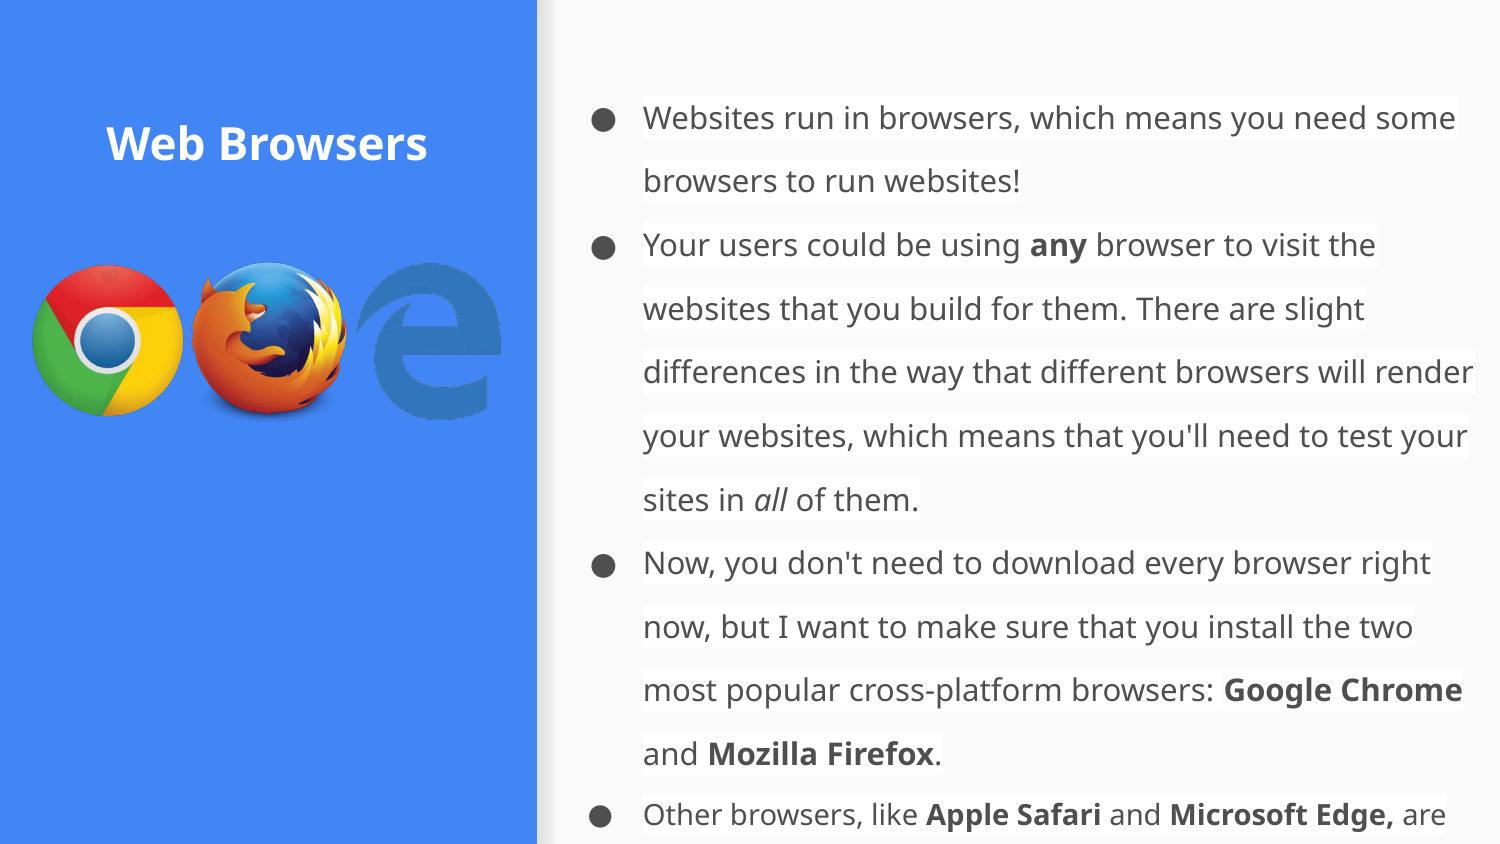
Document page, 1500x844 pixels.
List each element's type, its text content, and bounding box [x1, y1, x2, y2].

title Web Browsers [37, 42, 498, 218]
picture [25, 219, 510, 462]
list Websites run in browsers, which means you need some browsers to run websites! Your users could be using any browser to visit the websites that you build for them. There are slight differences in the way that different browsers will render your websites, which means that you'll need to test your sites in all of them. Now, you don't need to download every browser right now, but I want to make sure that you install the two most popular cross-platform browsers: Google Chrome and Mozilla Firefox. Other browsers, like Apple Safari and Microsoft Edge, are fantastic as well and you should continue to browse and test your sites with them. [552, 56, 1500, 822]
